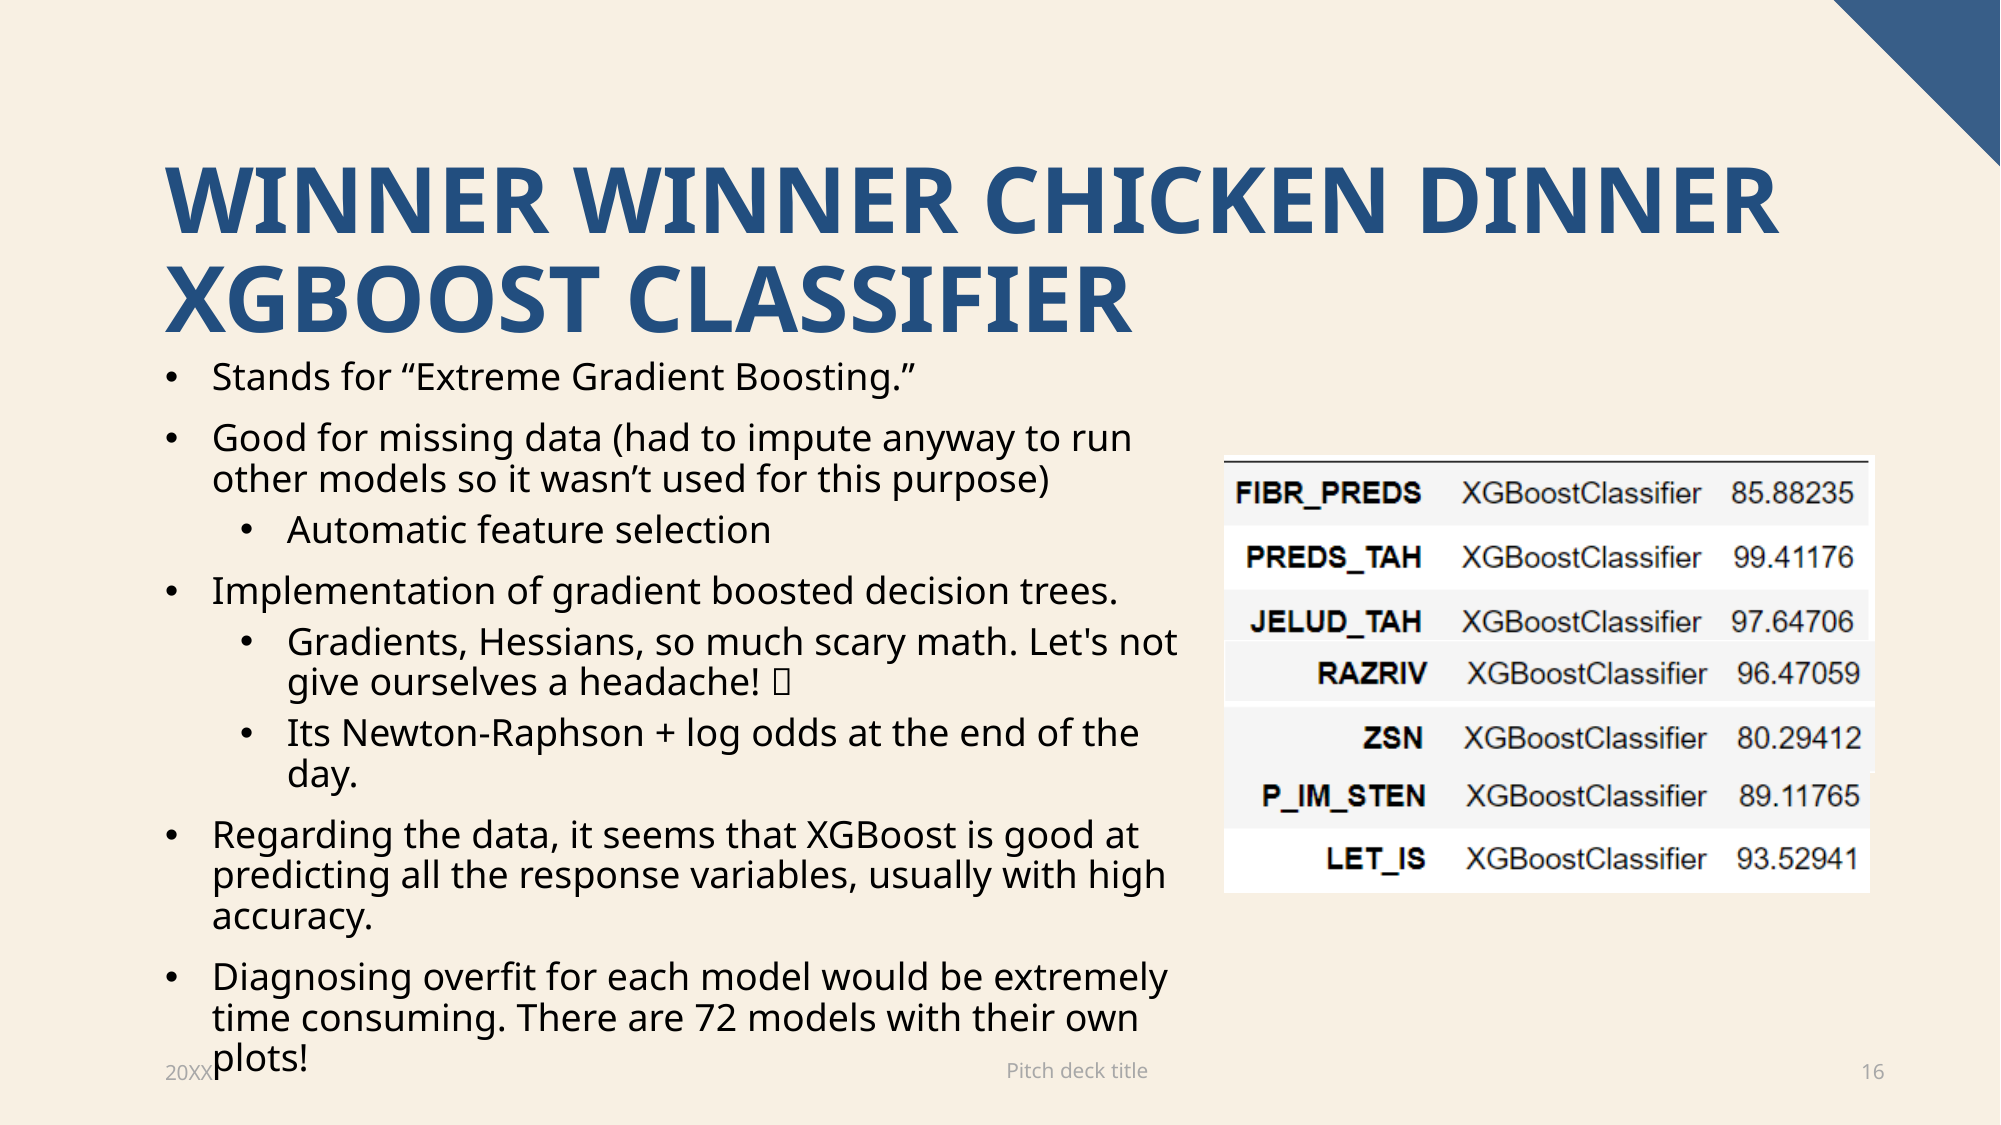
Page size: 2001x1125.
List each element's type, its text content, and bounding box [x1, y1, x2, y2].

list Stands for “Extreme Gradient Boosting.” Good for missing data (had to impute anyway to run other models so it wasn’t used for this purpose) Automatic feature selection Implementation of gradient boosted decision trees. Gradients, Hessians, so much scary math. Let's not give ourselves a headache!  Its Newton-Raphson + log odds at the end of the day. Regarding the data, it seems that XGBoost is good at predicting all the response variables, usually with high accuracy. Diagnosing overfit for each model would be extremely time consuming. There are 72 models with their own plots! [150, 350, 1220, 1065]
footer Pitch deck title [889, 1041, 1265, 1102]
slide_number 16 [1824, 1042, 1900, 1103]
title Winner winner chicken dinner XGBoost classifier [150, 146, 1875, 365]
slide_number 20XX [150, 1042, 330, 1103]
picture [1224, 455, 1875, 894]
